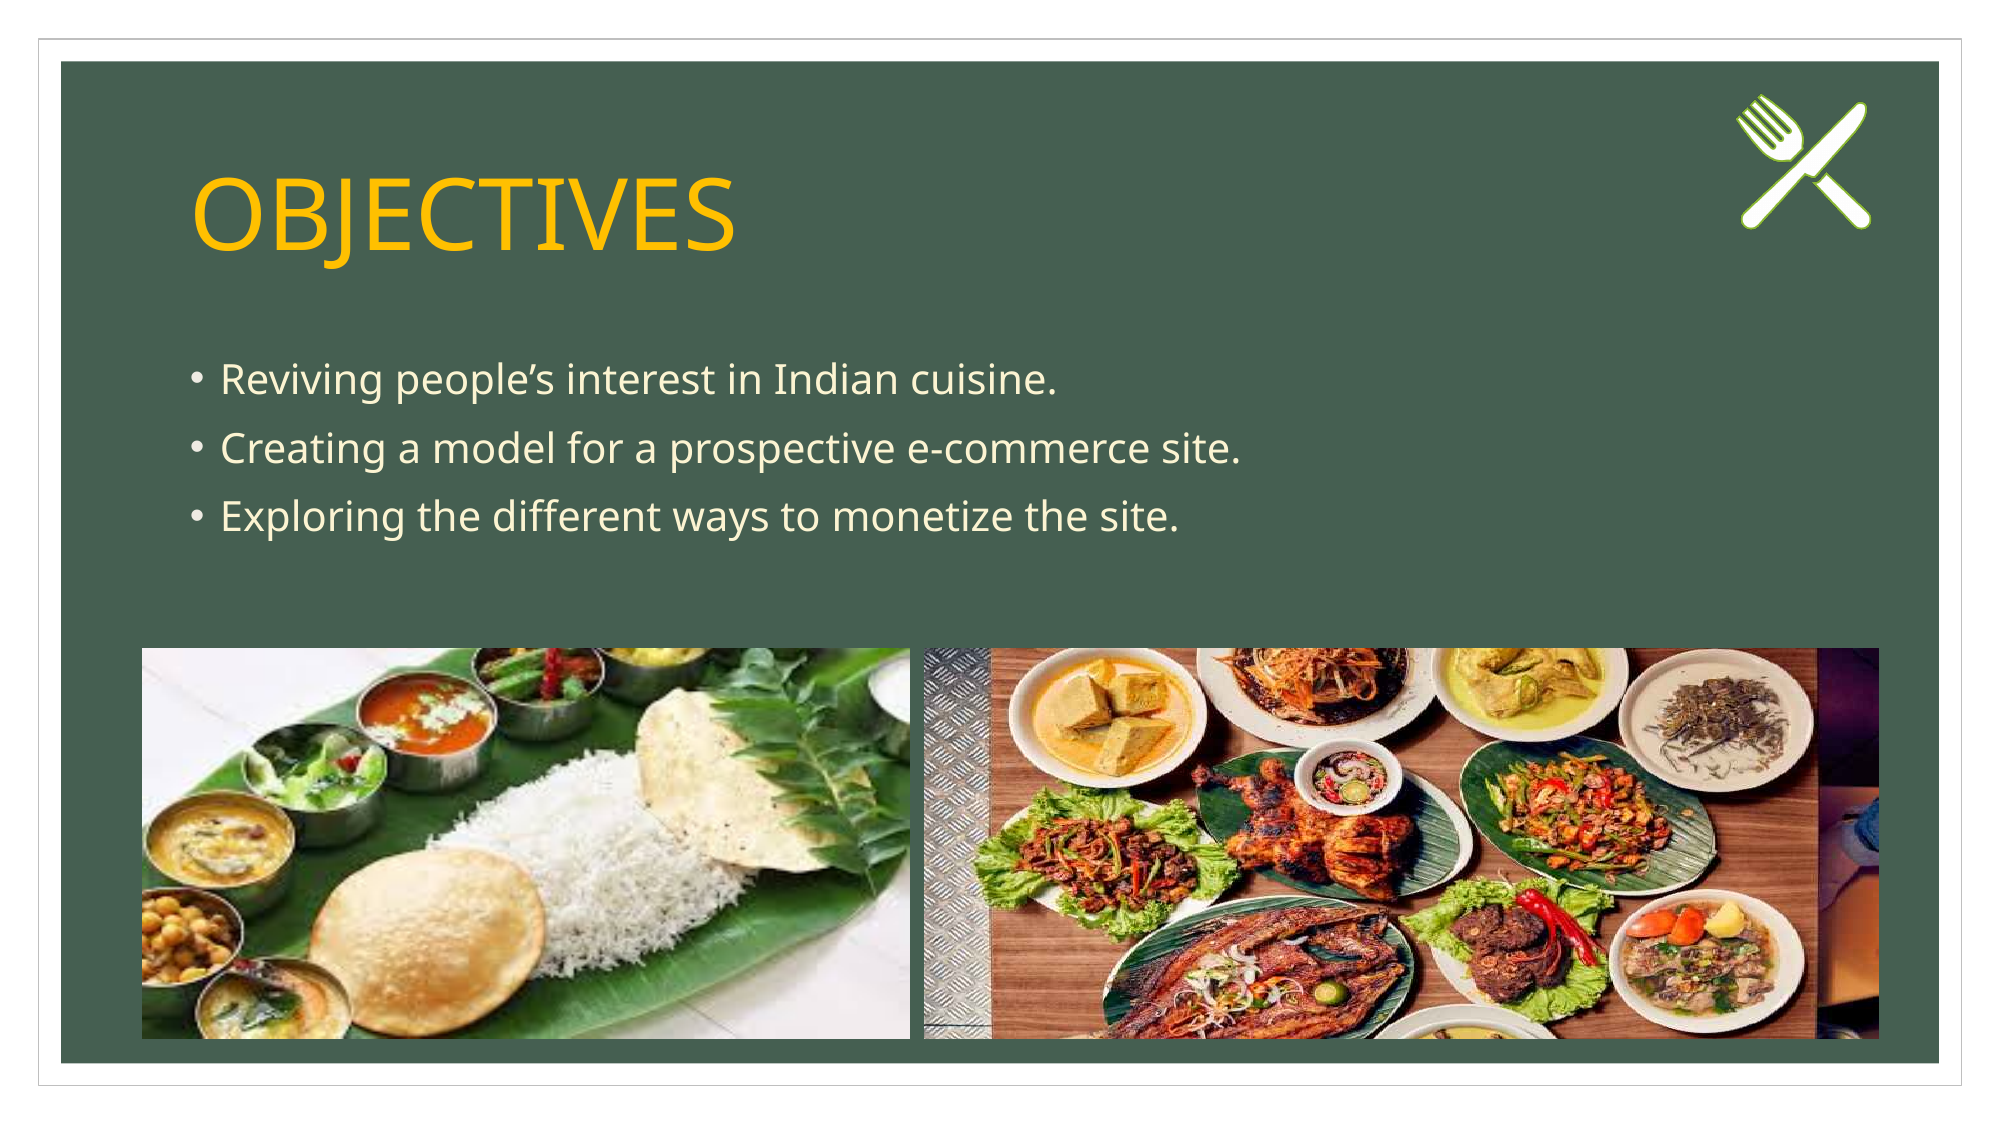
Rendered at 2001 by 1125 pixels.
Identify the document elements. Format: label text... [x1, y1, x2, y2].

list Reviving people’s interest in Indian cuisine. Creating a model for a prospective e-commerce site. Exploring the different ways to monetize the site. [174, 345, 1825, 990]
picture [142, 648, 910, 1039]
title OBJECTIVES [174, 105, 1825, 331]
picture [1728, 86, 1879, 237]
picture [924, 648, 1879, 1039]
